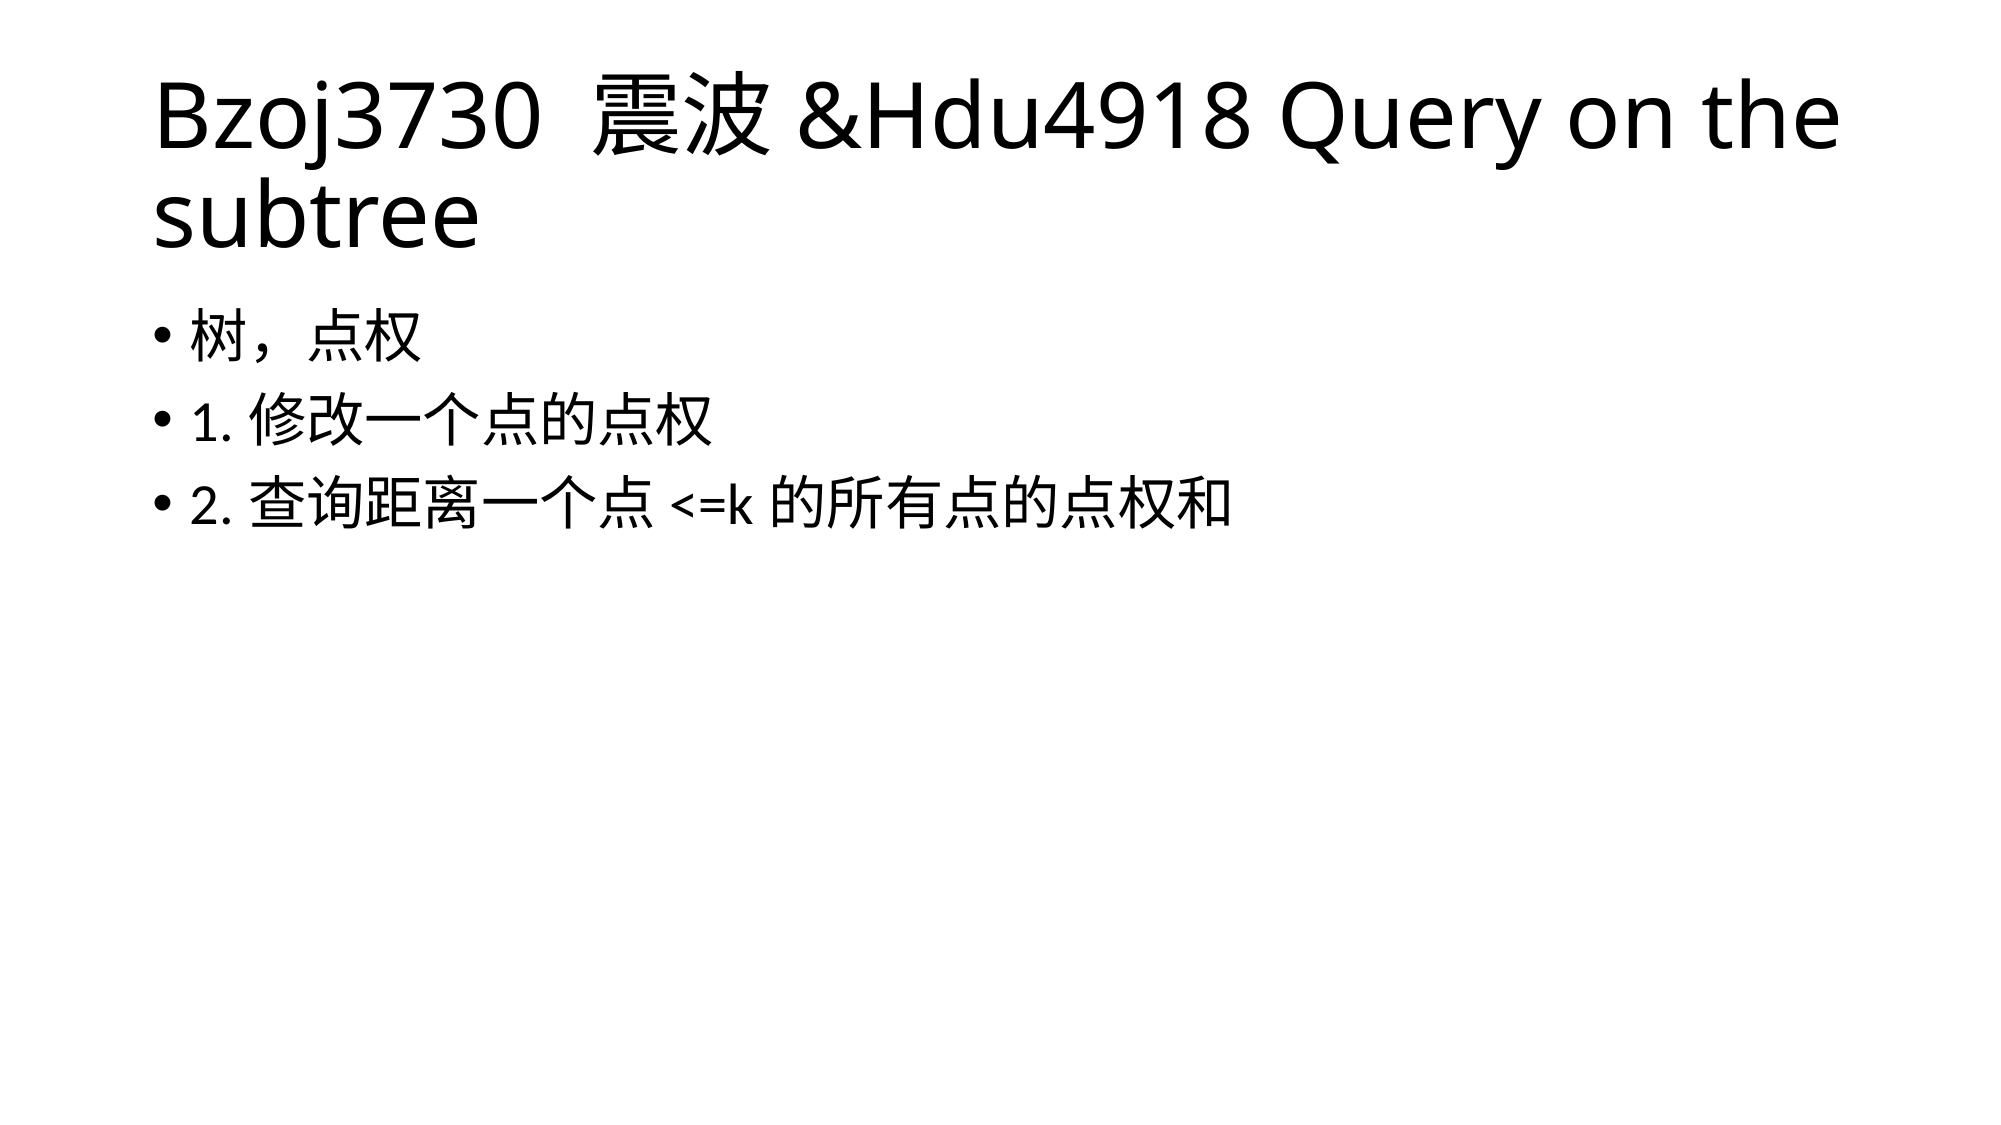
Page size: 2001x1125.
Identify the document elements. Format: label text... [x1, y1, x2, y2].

title Bzoj3730 震波&Hdu4918 Query on the subtree [137, 59, 1863, 278]
list 树，点权 1.修改一个点的点权 2.查询距离一个点<=k的所有点的点权和 [137, 299, 1863, 1014]
